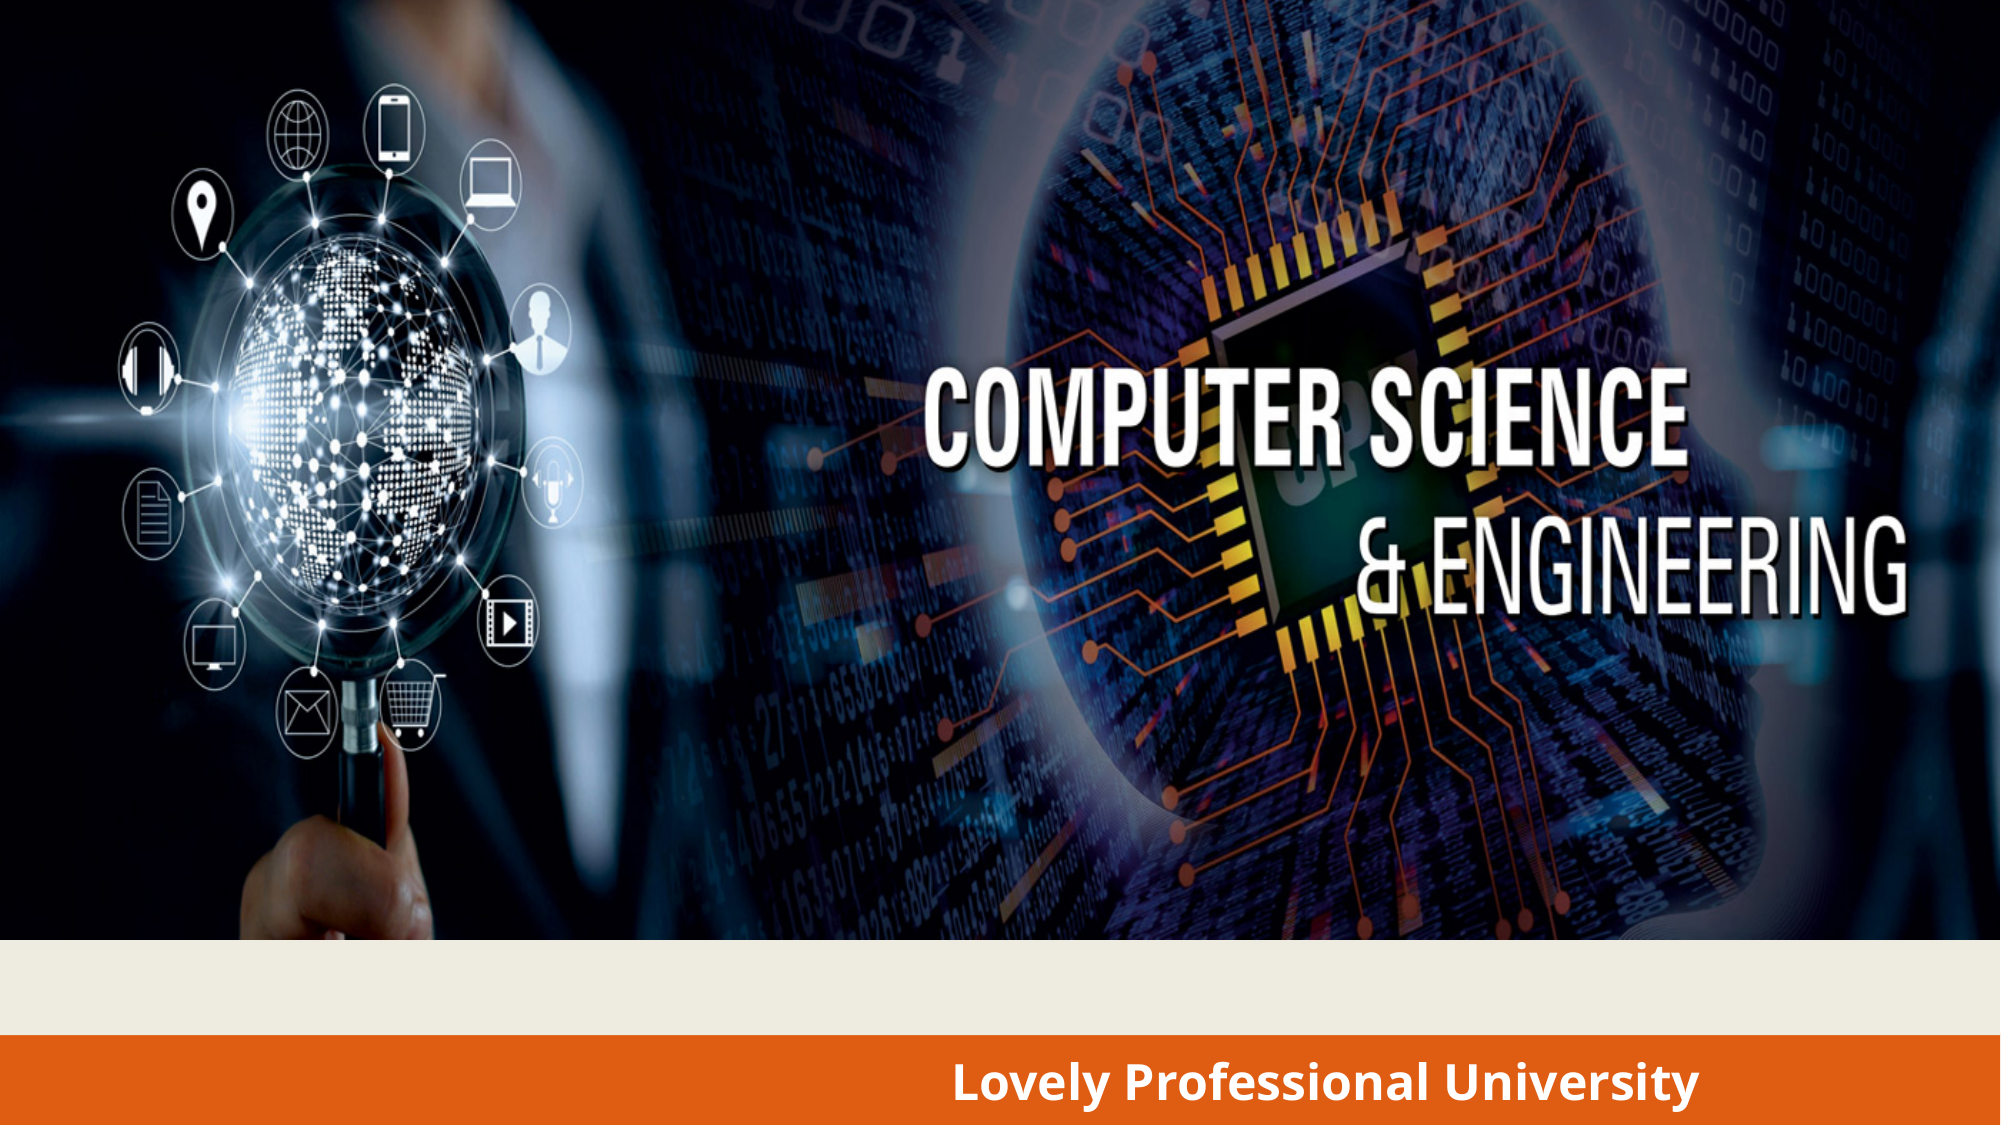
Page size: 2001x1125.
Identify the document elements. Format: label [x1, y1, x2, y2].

picture [0, 0, 2000, 941]
text_box [0, 952, 2000, 1036]
